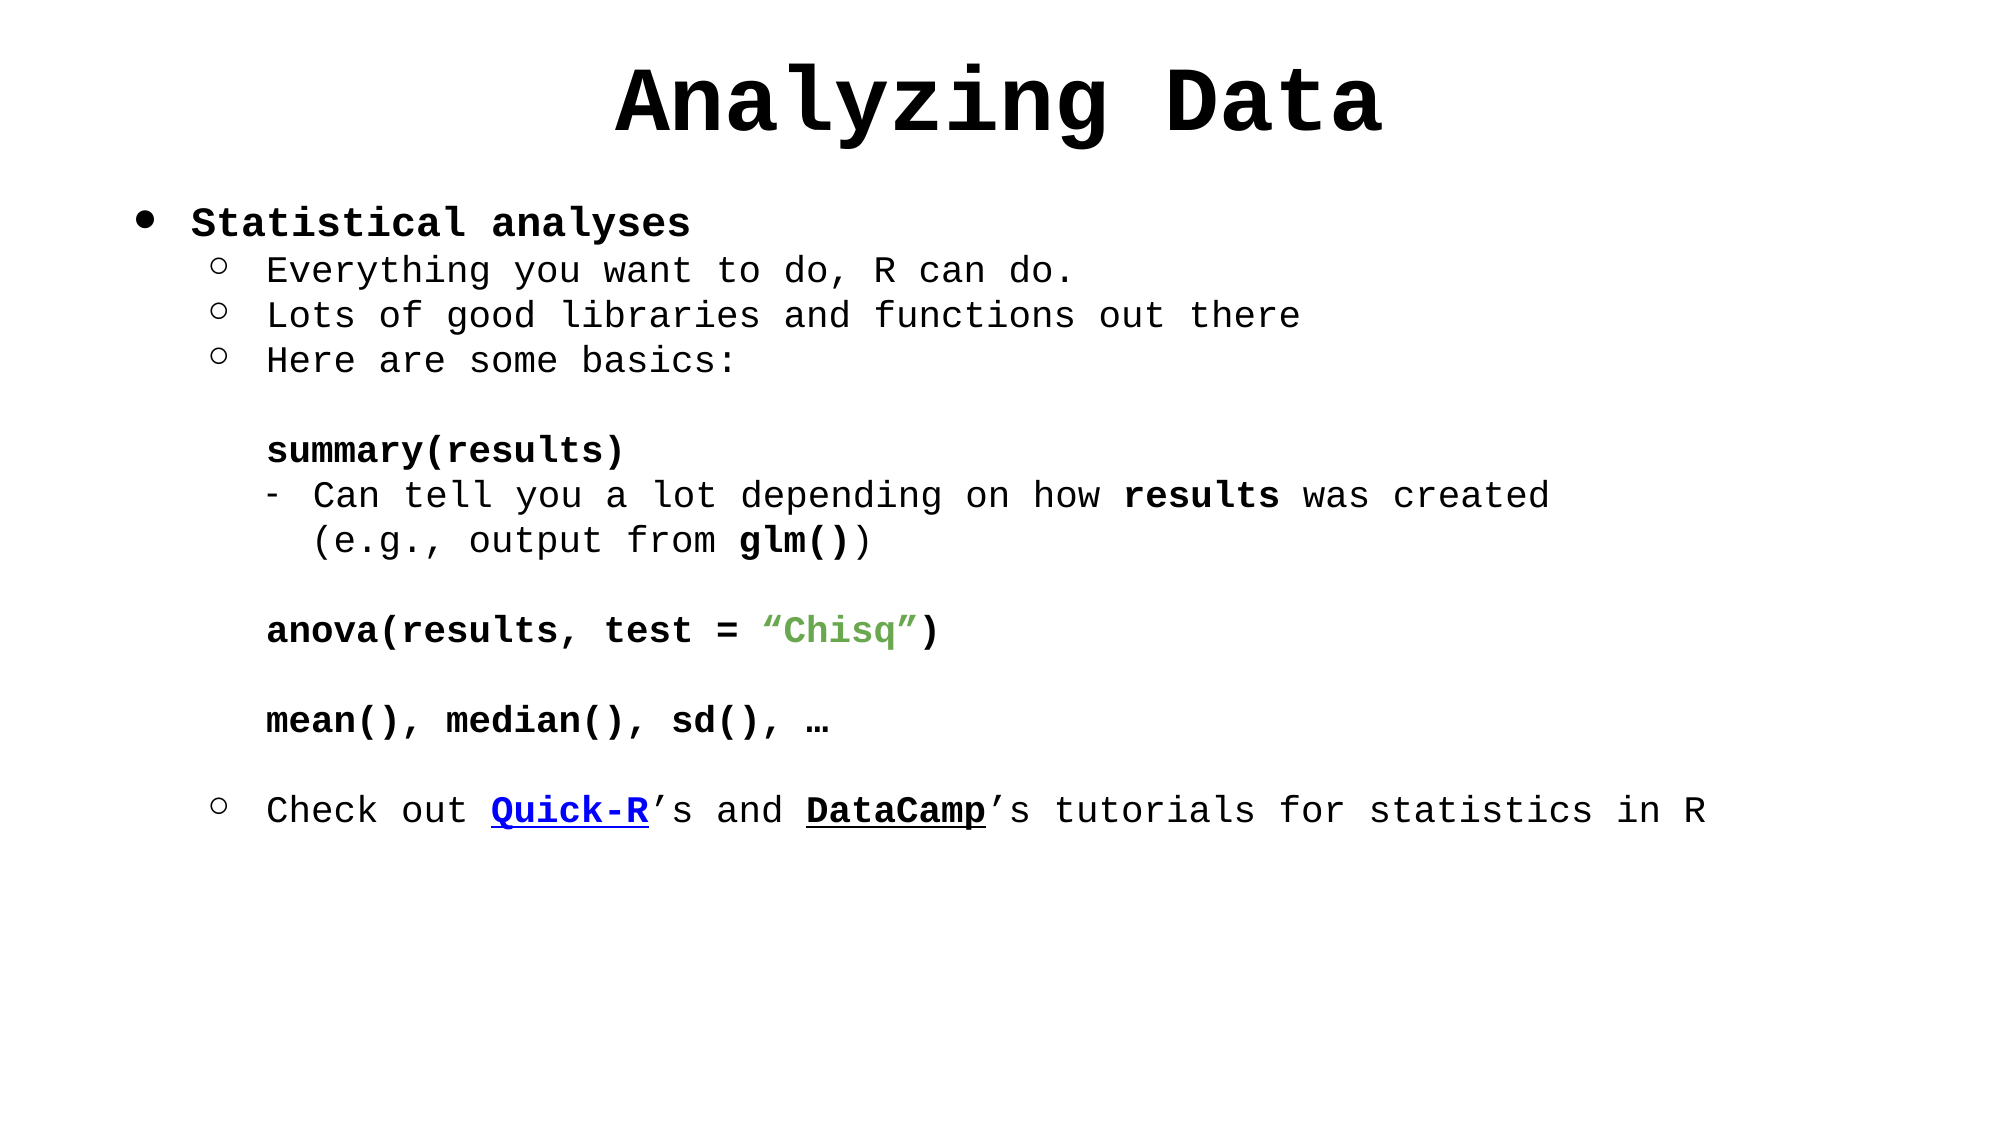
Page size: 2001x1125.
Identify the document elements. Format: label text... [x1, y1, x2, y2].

text_box Statistical analyses Everything you want to do, R can do. Lots of good libraries and functions out there Here are some basics: summary(results) Can tell you a lot depending on how results was created (e.g., output from glm()) anova(results, test = “Chisq”) mean(), median(), sd(), … Check out Quick-R’s and DataCamp’s tutorials for statistics in R [100, 187, 1903, 1125]
title Analyzing Data [362, 0, 1638, 188]
